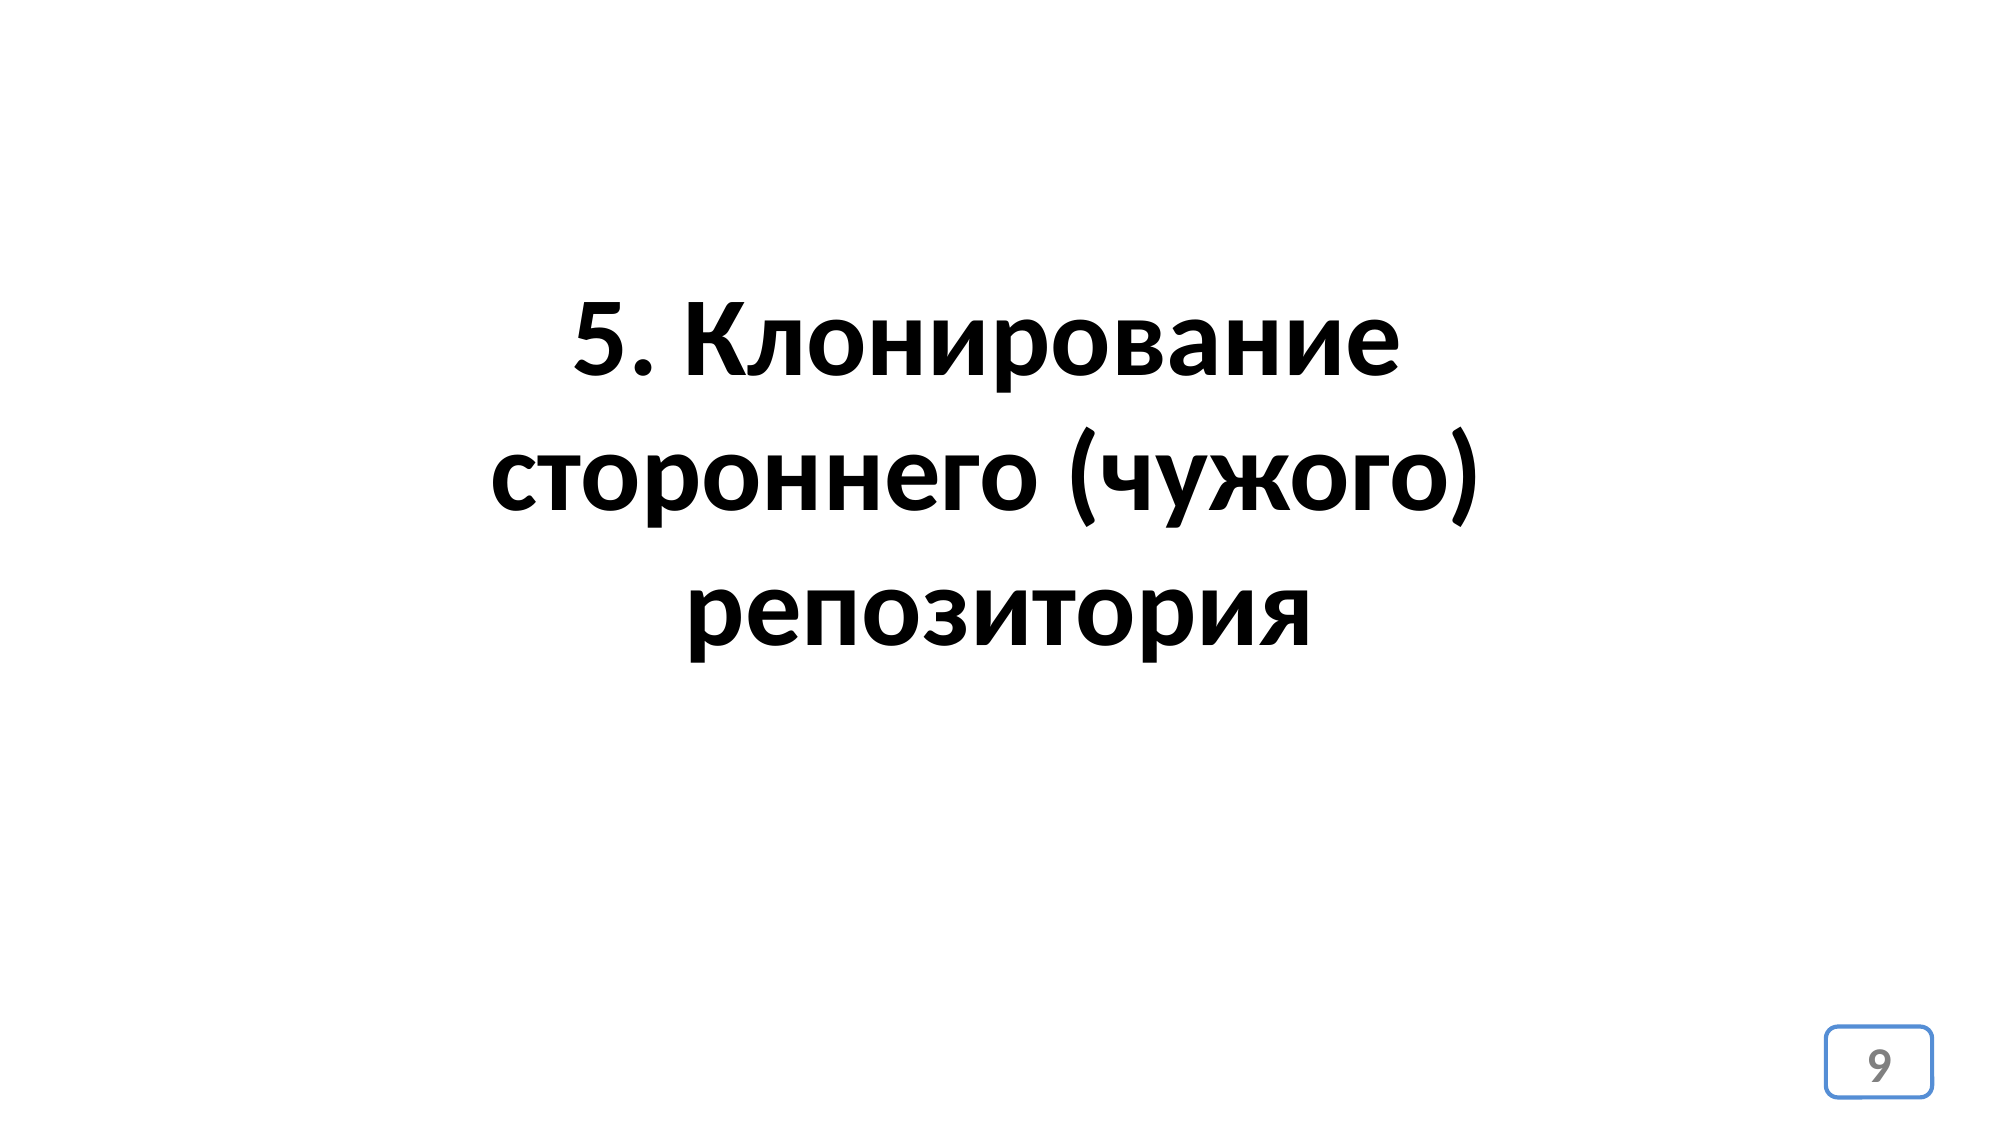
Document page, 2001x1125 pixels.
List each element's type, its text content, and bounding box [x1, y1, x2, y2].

text_box 5. Клонирование стороннего (чужого) репозитория [0, 255, 2000, 676]
text_box 9 [1823, 1024, 1935, 1100]
